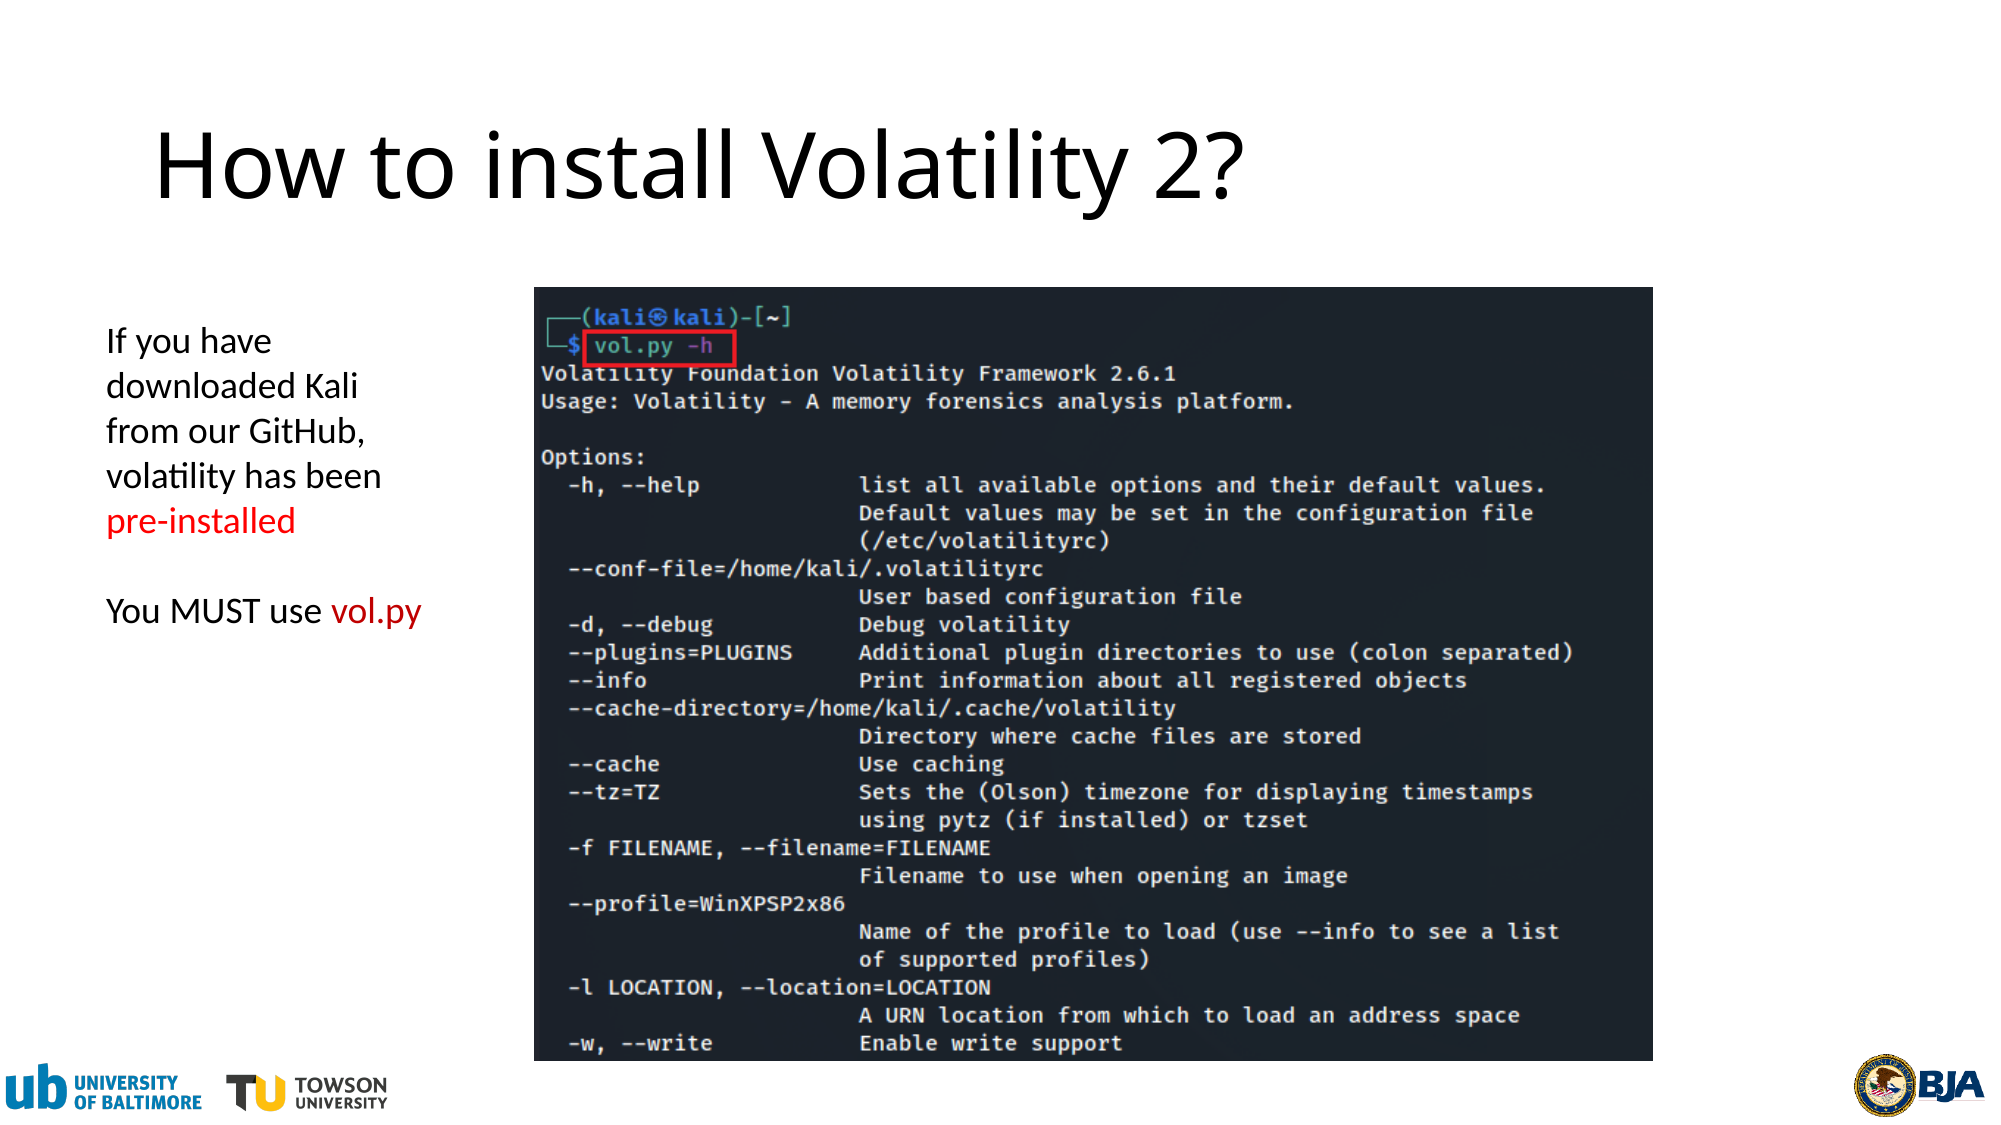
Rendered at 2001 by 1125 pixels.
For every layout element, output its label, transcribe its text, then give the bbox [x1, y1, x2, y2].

picture [534, 287, 1653, 1062]
picture [0, 1031, 407, 1125]
text_box If you have downloaded Kali from our GitHub, volatility has been pre-installed You MUST use vol.py [91, 308, 449, 639]
picture [1854, 1054, 1986, 1117]
title How to install Volatility 2? [137, 59, 1863, 278]
